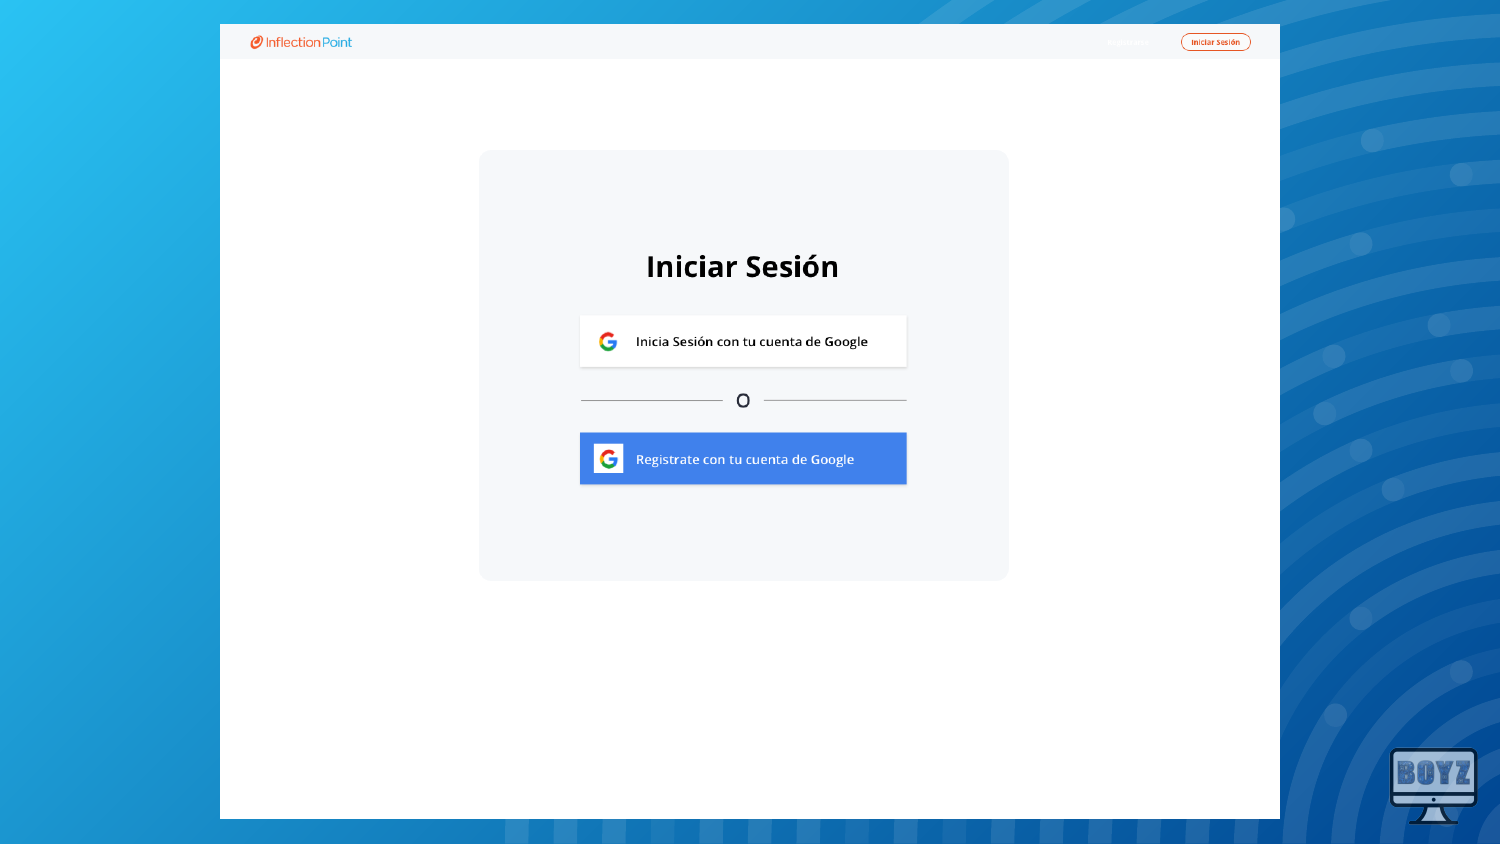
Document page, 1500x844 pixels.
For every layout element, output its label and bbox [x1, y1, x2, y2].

picture [1387, 745, 1480, 830]
picture [220, 24, 1280, 819]
